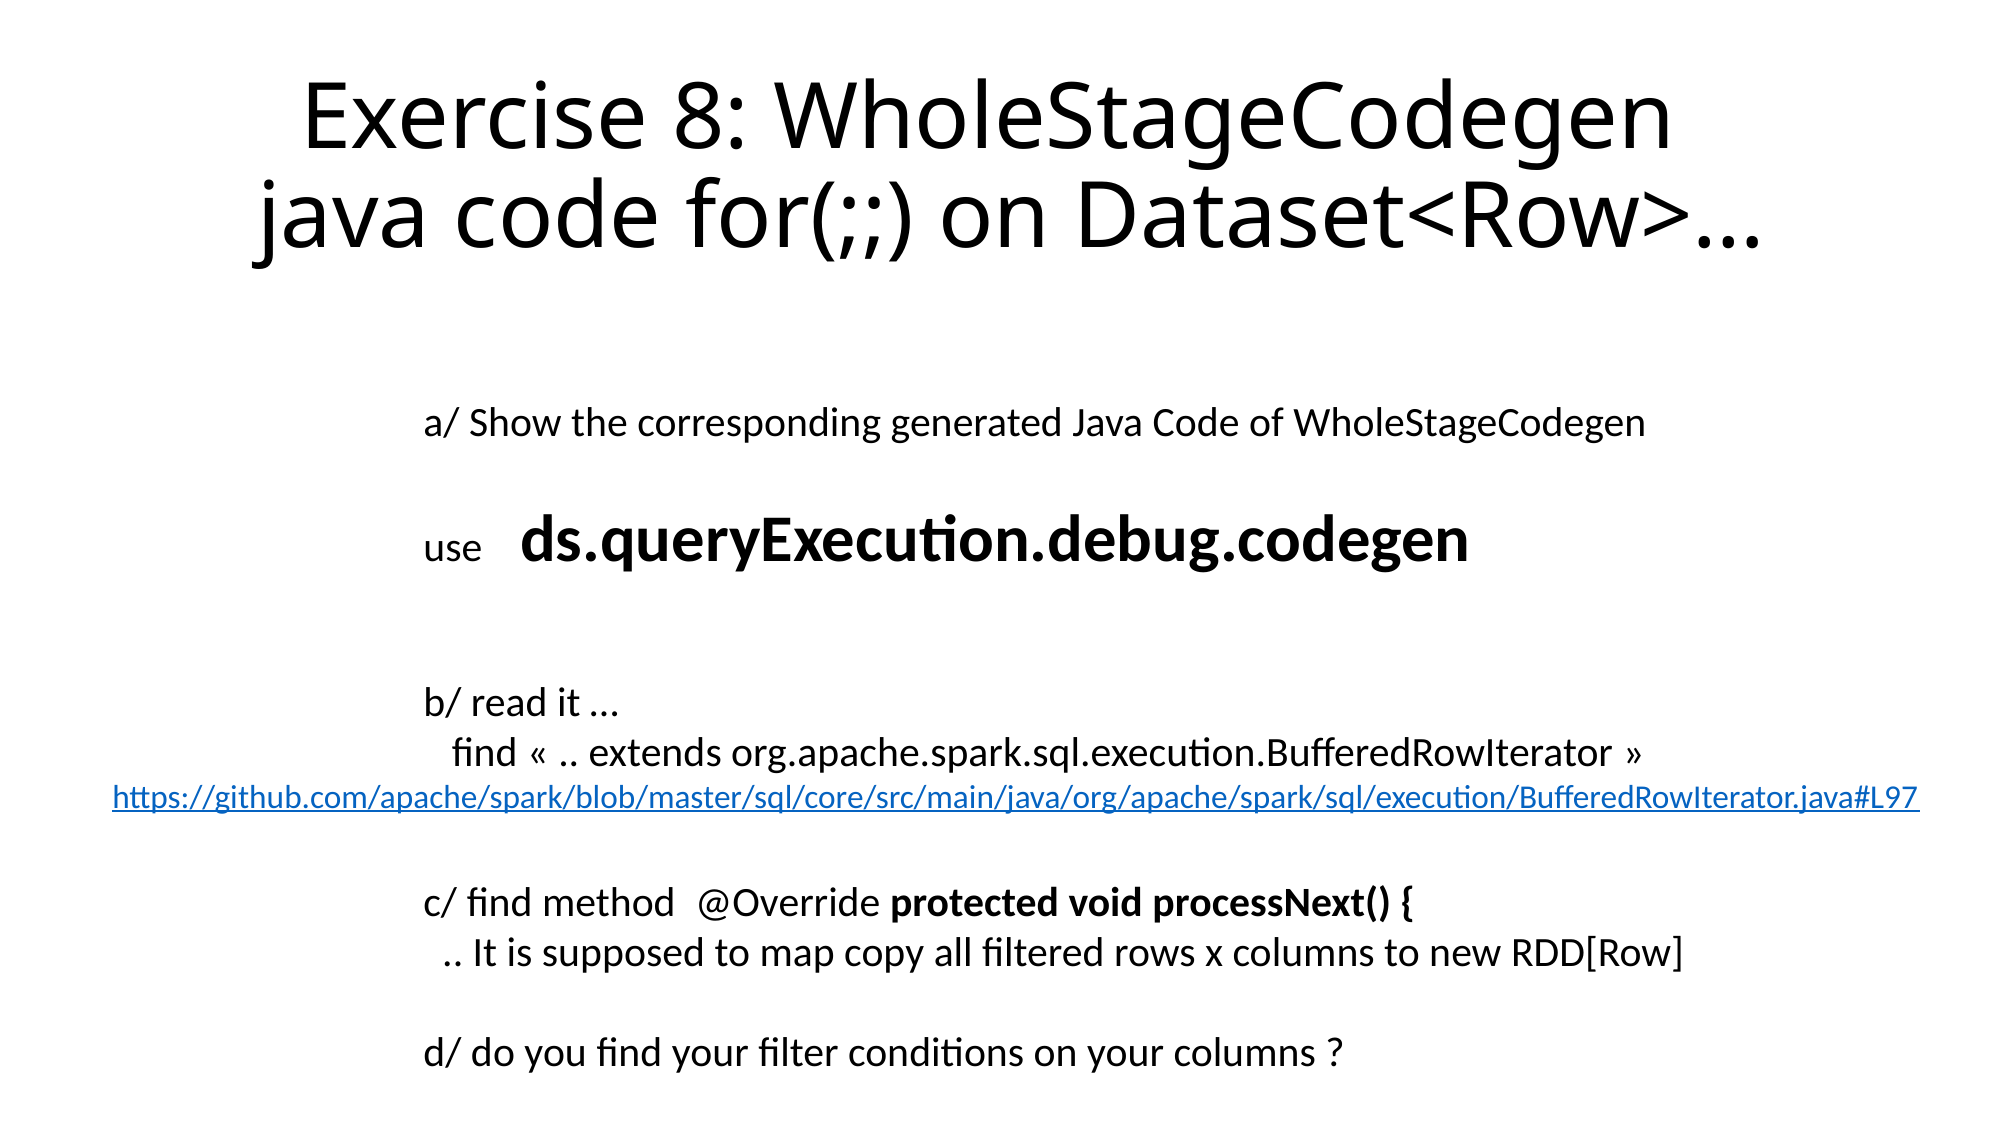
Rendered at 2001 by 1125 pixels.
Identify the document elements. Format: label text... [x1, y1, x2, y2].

text_box a/ Show the corresponding generated Java Code of WholeStageCodegen use ds.queryExecution.debug.codegen b/ read it … find « .. extends org.apache.spark.sql.execution.BufferedRowIterator » c/ find method @Override protected void processNext() { .. It is supposed to map copy all filtered rows x columns to new RDD[Row] d/ do you find your filter conditions on your columns ? [408, 867, 1700, 1083]
title Exercise 8: WholeStageCodegen java code for(;;) on Dataset<Row>… [137, 59, 1863, 278]
text_box a/ Show the corresponding generated Java Code of WholeStageCodegen use ds.queryExecution.debug.codegen b/ read it … find « .. extends org.apache.spark.sql.execution.BufferedRowIterator » c/ find method @Override protected void processNext() { .. It is supposed to map copy all filtered rows x columns to new RDD[Row] d/ do you find your filter conditions on your columns ? [408, 387, 1700, 767]
text_box https://github.com/apache/spark/blob/master/sql/core/src/main/java/org/apache/spark/sql/execution/BufferedRowIterator.java#L97 [97, 767, 1965, 867]
